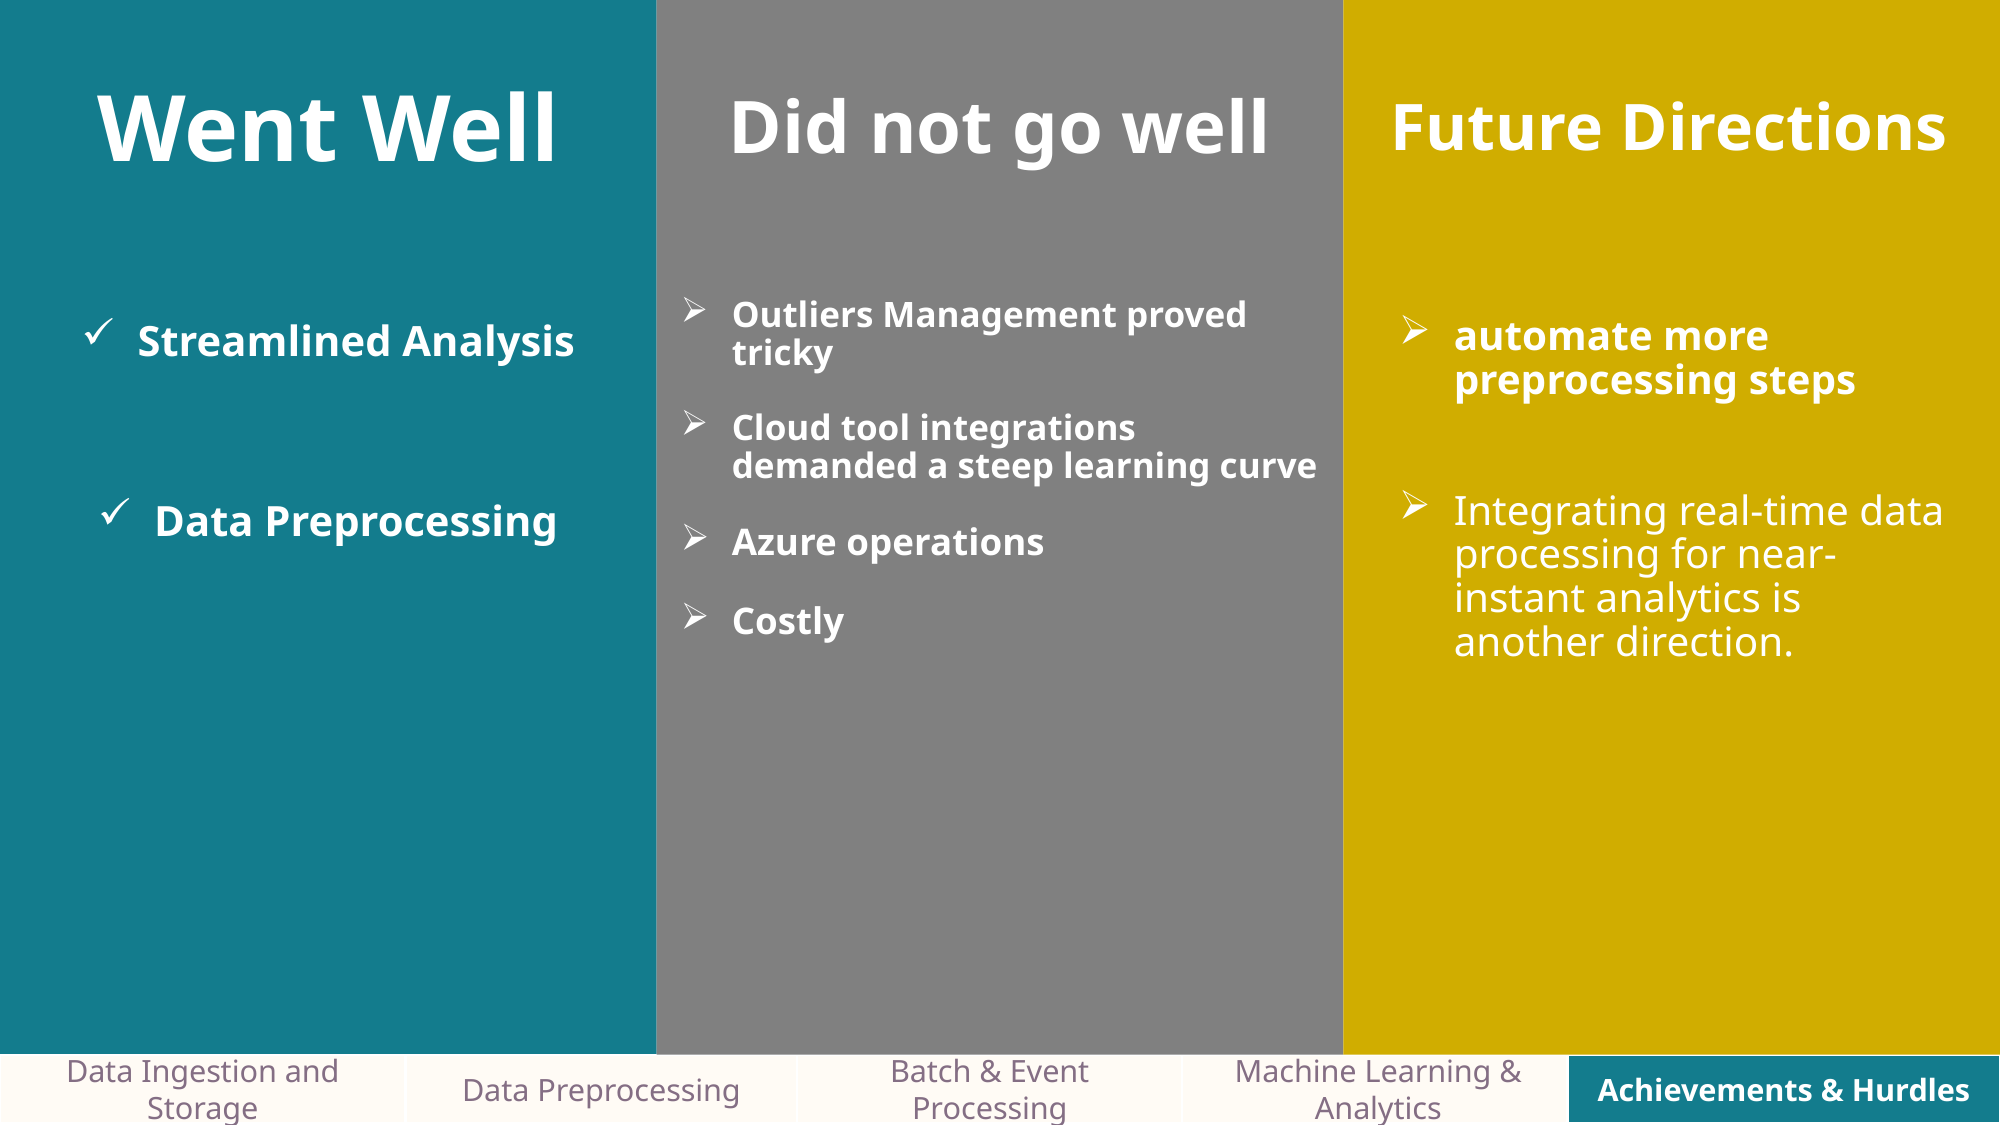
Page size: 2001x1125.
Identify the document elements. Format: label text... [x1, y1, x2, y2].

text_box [0, 1054, 2000, 1124]
title Went Well [32, 49, 624, 214]
text_box [1342, 0, 2000, 1054]
text_box Outliers Management proved tricky Cloud tool integrations demanded a steep learning curve Azure operations Costly [660, 274, 1344, 666]
text_box Did not go well [704, 47, 1296, 212]
text_box [0, 0, 656, 1054]
text_box [656, 0, 1342, 1054]
text_box automate more preprocessing steps Integrating real-time data processing for near-instant analytics is another direction. [1379, 295, 1971, 688]
text_box Streamlined Analysis Data Preprocessing [32, 237, 624, 629]
text_box Future Directions [1357, 47, 1982, 212]
